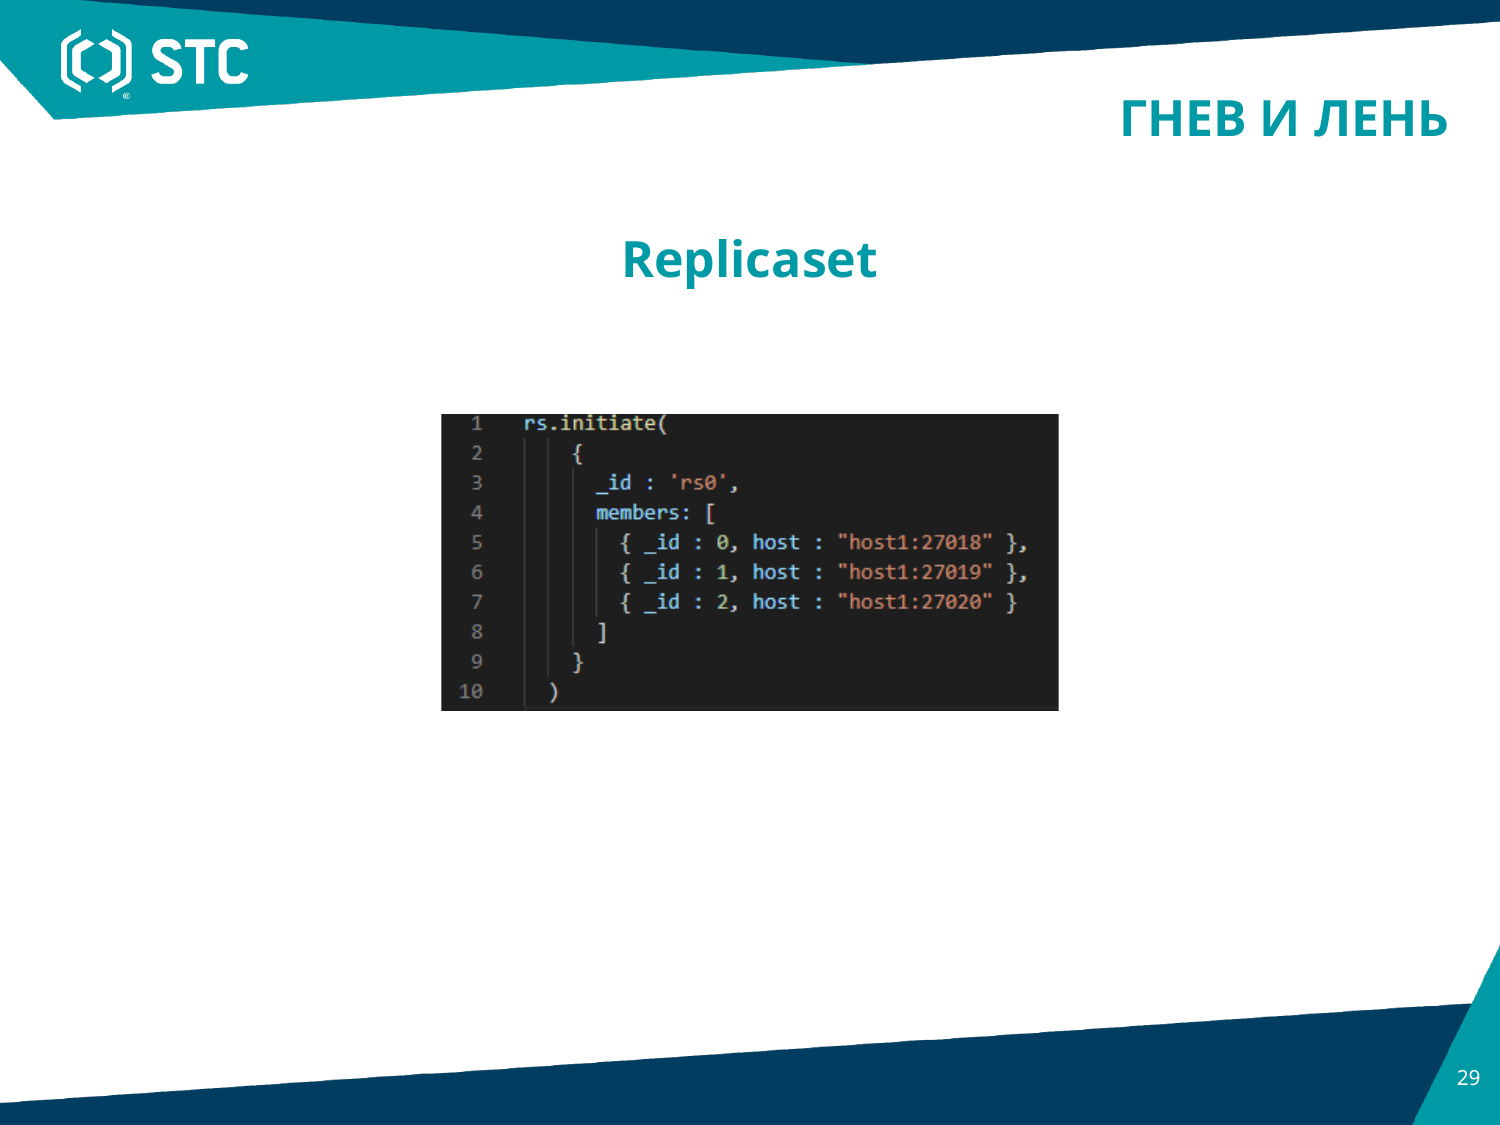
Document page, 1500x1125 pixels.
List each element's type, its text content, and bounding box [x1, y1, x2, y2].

picture [0, 0, 1500, 1125]
text_box ГНЕВ И ЛЕНЬ [1104, 78, 1483, 161]
text_box Replicaset [135, 219, 1365, 303]
